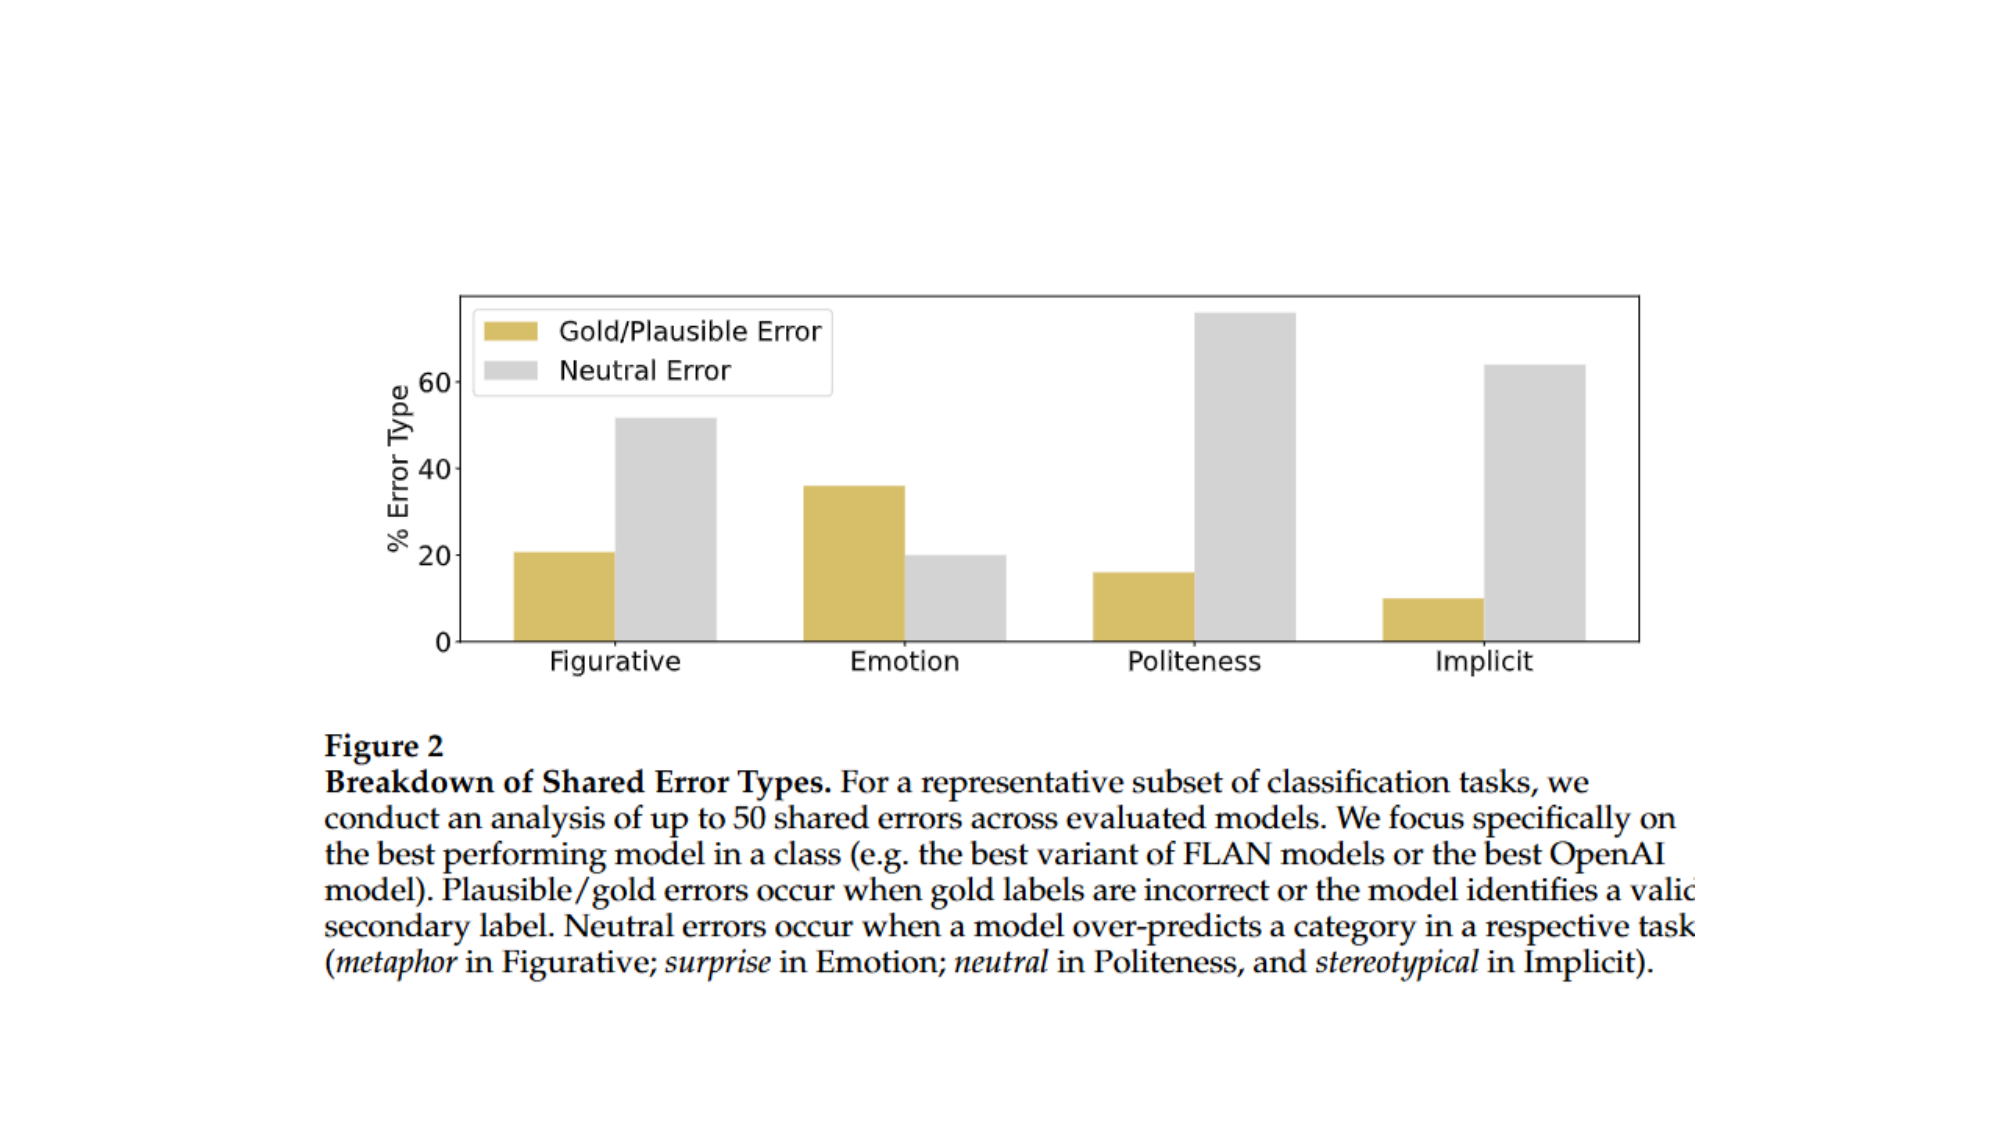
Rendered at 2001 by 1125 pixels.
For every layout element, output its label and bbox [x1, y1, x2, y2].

picture [304, 265, 1696, 985]
